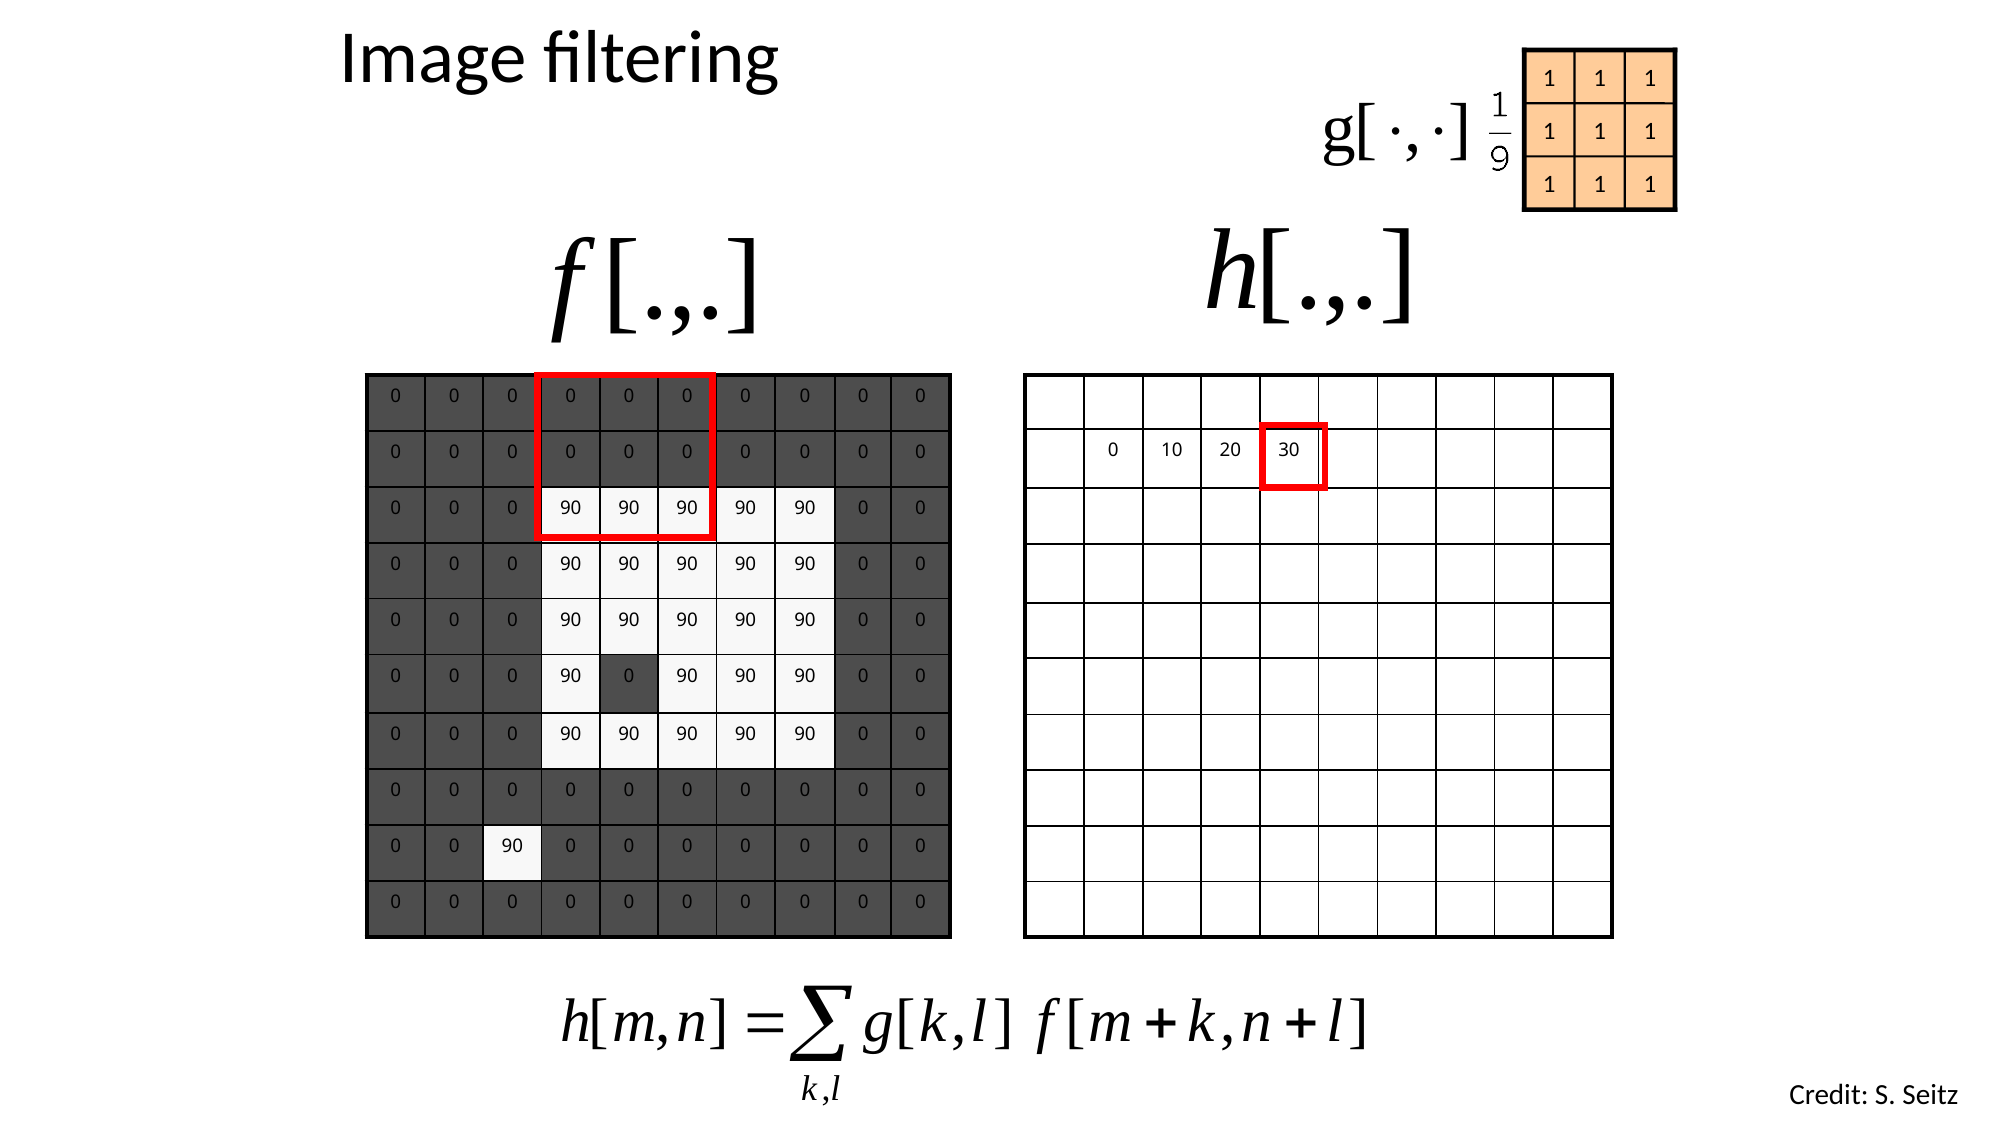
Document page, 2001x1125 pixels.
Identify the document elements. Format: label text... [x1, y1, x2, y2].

table_cell [1027, 771, 1083, 825]
table_cell [1085, 827, 1142, 881]
table_cell [1495, 604, 1552, 657]
table_cell 0 [776, 432, 834, 486]
table_cell 0 [892, 770, 948, 824]
table_cell [1202, 604, 1259, 657]
table_cell [1202, 827, 1259, 881]
table_cell [1202, 489, 1259, 543]
table_cell 90 [542, 544, 599, 598]
table_cell 90 [776, 714, 834, 768]
text_box [537, 374, 713, 538]
table_cell [1554, 659, 1610, 714]
table_cell 0 [601, 882, 657, 935]
table_cell [1437, 771, 1494, 825]
table_cell 0 [426, 488, 482, 542]
table_cell [1378, 604, 1435, 657]
table_cell 0 [836, 655, 890, 712]
table_header [1554, 377, 1610, 428]
table_cell [1495, 771, 1552, 825]
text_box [1487, 49, 1675, 210]
table_cell 90 [717, 599, 774, 654]
table_cell [1085, 489, 1142, 543]
table_cell 0 [426, 826, 482, 880]
table_cell [1144, 771, 1200, 825]
table_cell [1437, 715, 1494, 769]
table_cell [1554, 715, 1610, 769]
table_cell [1437, 659, 1494, 714]
table_cell 90 [601, 714, 657, 768]
text_box Image filtering [324, 0, 1675, 188]
table_cell [1085, 882, 1142, 935]
table_cell [1202, 882, 1259, 935]
table_cell [1202, 545, 1259, 602]
table_cell 0 [426, 882, 482, 935]
table_cell 0 [369, 488, 424, 542]
table_cell 0 [717, 432, 774, 486]
table_cell [1085, 604, 1142, 657]
table_cell 0 [836, 544, 890, 598]
table_cell [1027, 489, 1083, 543]
table_cell 0 [484, 655, 541, 712]
table_cell 90 [659, 544, 716, 598]
table_cell [1261, 489, 1318, 543]
table_cell [1319, 545, 1377, 602]
table_cell 0 [717, 882, 774, 935]
table_header [1085, 377, 1142, 428]
table_cell [1027, 430, 1083, 487]
table_header [1495, 377, 1552, 428]
table_cell [1144, 489, 1200, 543]
table_cell 0 [659, 826, 716, 880]
table_cell 0 [369, 882, 424, 935]
table_cell 0 [601, 826, 657, 880]
table_cell 0 [836, 882, 890, 935]
table_cell 0 [892, 826, 948, 880]
table_cell 0 [601, 655, 657, 712]
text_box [1186, 203, 1435, 357]
table_cell 90 [776, 544, 834, 598]
table_cell 90 [717, 488, 774, 542]
table_cell 0 [369, 826, 424, 880]
table_cell 90 [717, 714, 774, 768]
table_cell [1378, 545, 1435, 602]
table_cell [1202, 715, 1259, 769]
table_cell 0 [1085, 430, 1142, 487]
table_cell 90 [484, 826, 541, 880]
table_cell [1261, 827, 1318, 881]
table_cell [1144, 827, 1200, 881]
table_cell [1261, 771, 1318, 825]
table_cell [1144, 659, 1200, 714]
table_cell 0 [484, 770, 541, 824]
table_cell 0 [369, 432, 424, 486]
table_cell [1378, 659, 1435, 714]
table_cell [1554, 771, 1610, 825]
table_cell 0 [659, 882, 716, 935]
table_cell 90 [659, 488, 716, 542]
table_cell [1085, 659, 1142, 714]
text_box [1262, 424, 1325, 488]
table_header 0 [836, 377, 890, 430]
table_cell [1144, 882, 1200, 935]
table_cell 0 [717, 770, 774, 824]
table_cell [1378, 489, 1435, 543]
table_cell 0 [484, 488, 541, 542]
table_header 0 [484, 377, 537, 430]
table_cell 0 [542, 770, 599, 824]
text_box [1312, 87, 1480, 180]
table_cell [1378, 771, 1435, 825]
table_header [1202, 377, 1259, 428]
table_cell 0 [836, 714, 890, 768]
table_header 0 [717, 377, 774, 430]
table_cell 90 [542, 599, 599, 654]
table_cell [1437, 827, 1494, 881]
table_cell 0 [836, 432, 890, 486]
table_cell 0 [836, 488, 890, 542]
table_header [1437, 377, 1494, 428]
table_cell [1378, 882, 1435, 935]
table_cell [1319, 827, 1377, 881]
table_cell [1144, 604, 1200, 657]
table_cell 90 [601, 544, 657, 598]
table_cell 0 [369, 714, 424, 768]
table_cell 0 [369, 544, 424, 598]
table_cell 0 [892, 714, 948, 768]
table_cell 0 [426, 544, 482, 598]
table_cell 0 [659, 770, 716, 824]
table_header [1319, 377, 1377, 428]
table_cell 0 [892, 488, 948, 542]
table_cell [1495, 827, 1552, 881]
table_cell 0 [717, 826, 774, 880]
table_cell [1319, 771, 1377, 825]
table_cell [1554, 430, 1610, 487]
table_cell [1437, 882, 1494, 935]
table_cell 0 [484, 599, 541, 654]
table_header 0 [426, 377, 482, 430]
table_cell [1027, 545, 1083, 602]
table_header [1027, 377, 1083, 428]
table_cell 0 [484, 714, 541, 768]
table_cell 0 [892, 655, 948, 712]
table_cell 10 [1144, 430, 1200, 487]
table_cell 0 [892, 599, 948, 654]
table_cell [1261, 659, 1318, 714]
table_cell [1027, 715, 1083, 769]
table_cell [1144, 715, 1200, 769]
table_cell [1085, 545, 1142, 602]
table_cell [1554, 882, 1610, 935]
table_header [1261, 377, 1318, 428]
table_cell [1027, 882, 1083, 935]
table_cell 0 [836, 826, 890, 880]
table_cell 90 [776, 488, 834, 542]
table_cell 90 [542, 538, 599, 542]
table_cell 0 [836, 770, 890, 824]
table_cell [1495, 715, 1552, 769]
table_cell 0 [484, 882, 541, 935]
table_cell 90 [659, 599, 716, 654]
table_cell [1261, 545, 1318, 602]
table_cell [1554, 827, 1610, 881]
table_cell [1085, 715, 1142, 769]
table_cell [1495, 489, 1552, 543]
table_cell 0 [426, 655, 482, 712]
table_cell 0 [426, 714, 482, 768]
table_cell [1202, 659, 1259, 714]
table_cell 0 [369, 770, 424, 824]
table_cell [1319, 489, 1377, 543]
table_header [1378, 377, 1435, 428]
table_cell [1378, 827, 1435, 881]
table_cell [1319, 604, 1377, 657]
table_cell 0 [369, 599, 424, 654]
table_cell 0 [836, 599, 890, 654]
table_cell [1495, 882, 1552, 935]
table_cell 90 [717, 544, 774, 598]
table_cell [1027, 604, 1083, 657]
table_cell [1027, 827, 1083, 881]
table_cell [1437, 545, 1494, 602]
table_cell 0 [776, 826, 834, 880]
table_header 0 [892, 377, 948, 430]
table_cell [1261, 604, 1318, 657]
table_cell [1202, 771, 1259, 825]
table_cell 90 [601, 538, 657, 542]
table_cell 90 [776, 655, 834, 712]
table_cell [1319, 715, 1377, 769]
table_cell 90 [776, 599, 834, 654]
table_cell 0 [776, 770, 834, 824]
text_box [550, 974, 1387, 1119]
table_cell 0 [776, 882, 834, 935]
table_header [1144, 377, 1200, 428]
table_cell [1085, 771, 1142, 825]
table_cell 90 [659, 655, 716, 712]
table_cell 0 [484, 544, 541, 598]
table_cell 0 [601, 770, 657, 824]
table_cell 0 [426, 770, 482, 824]
table_cell 0 [426, 599, 482, 654]
table_cell 20 [1202, 430, 1259, 487]
table_cell 0 [892, 432, 948, 486]
table_cell 0 [484, 432, 537, 486]
table_cell 0 [892, 544, 948, 598]
table_cell [1437, 430, 1494, 487]
table_header 0 [776, 377, 834, 430]
table_cell [1554, 545, 1610, 602]
table_cell [1495, 659, 1552, 714]
table_cell [1319, 659, 1377, 714]
table_cell 90 [542, 714, 599, 768]
table_cell [1261, 715, 1318, 769]
table_cell 90 [601, 599, 657, 654]
table_cell 0 [542, 826, 599, 880]
table_cell [1554, 604, 1610, 657]
table_cell [1261, 882, 1318, 935]
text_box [511, 212, 779, 367]
table_cell [1554, 489, 1610, 543]
table_header 0 [369, 377, 424, 430]
table_cell 0 [542, 882, 599, 935]
table_cell [1378, 715, 1435, 769]
table_cell [1495, 430, 1552, 487]
text_box Credit: S. Seitz [1774, 1067, 1974, 1118]
table_cell 0 [426, 432, 482, 486]
table_cell [1325, 430, 1377, 487]
table_cell 90 [659, 714, 716, 768]
table_cell 90 [717, 655, 774, 712]
table_cell [1144, 545, 1200, 602]
table_cell [1437, 489, 1494, 543]
table_cell [1378, 430, 1435, 487]
table_cell 90 [542, 655, 599, 712]
table_cell 0 [369, 655, 424, 712]
table_cell [1027, 659, 1083, 714]
table_cell [1319, 882, 1377, 935]
table_cell [1437, 604, 1494, 657]
table_cell [1495, 545, 1552, 602]
table_cell 0 [892, 882, 948, 935]
